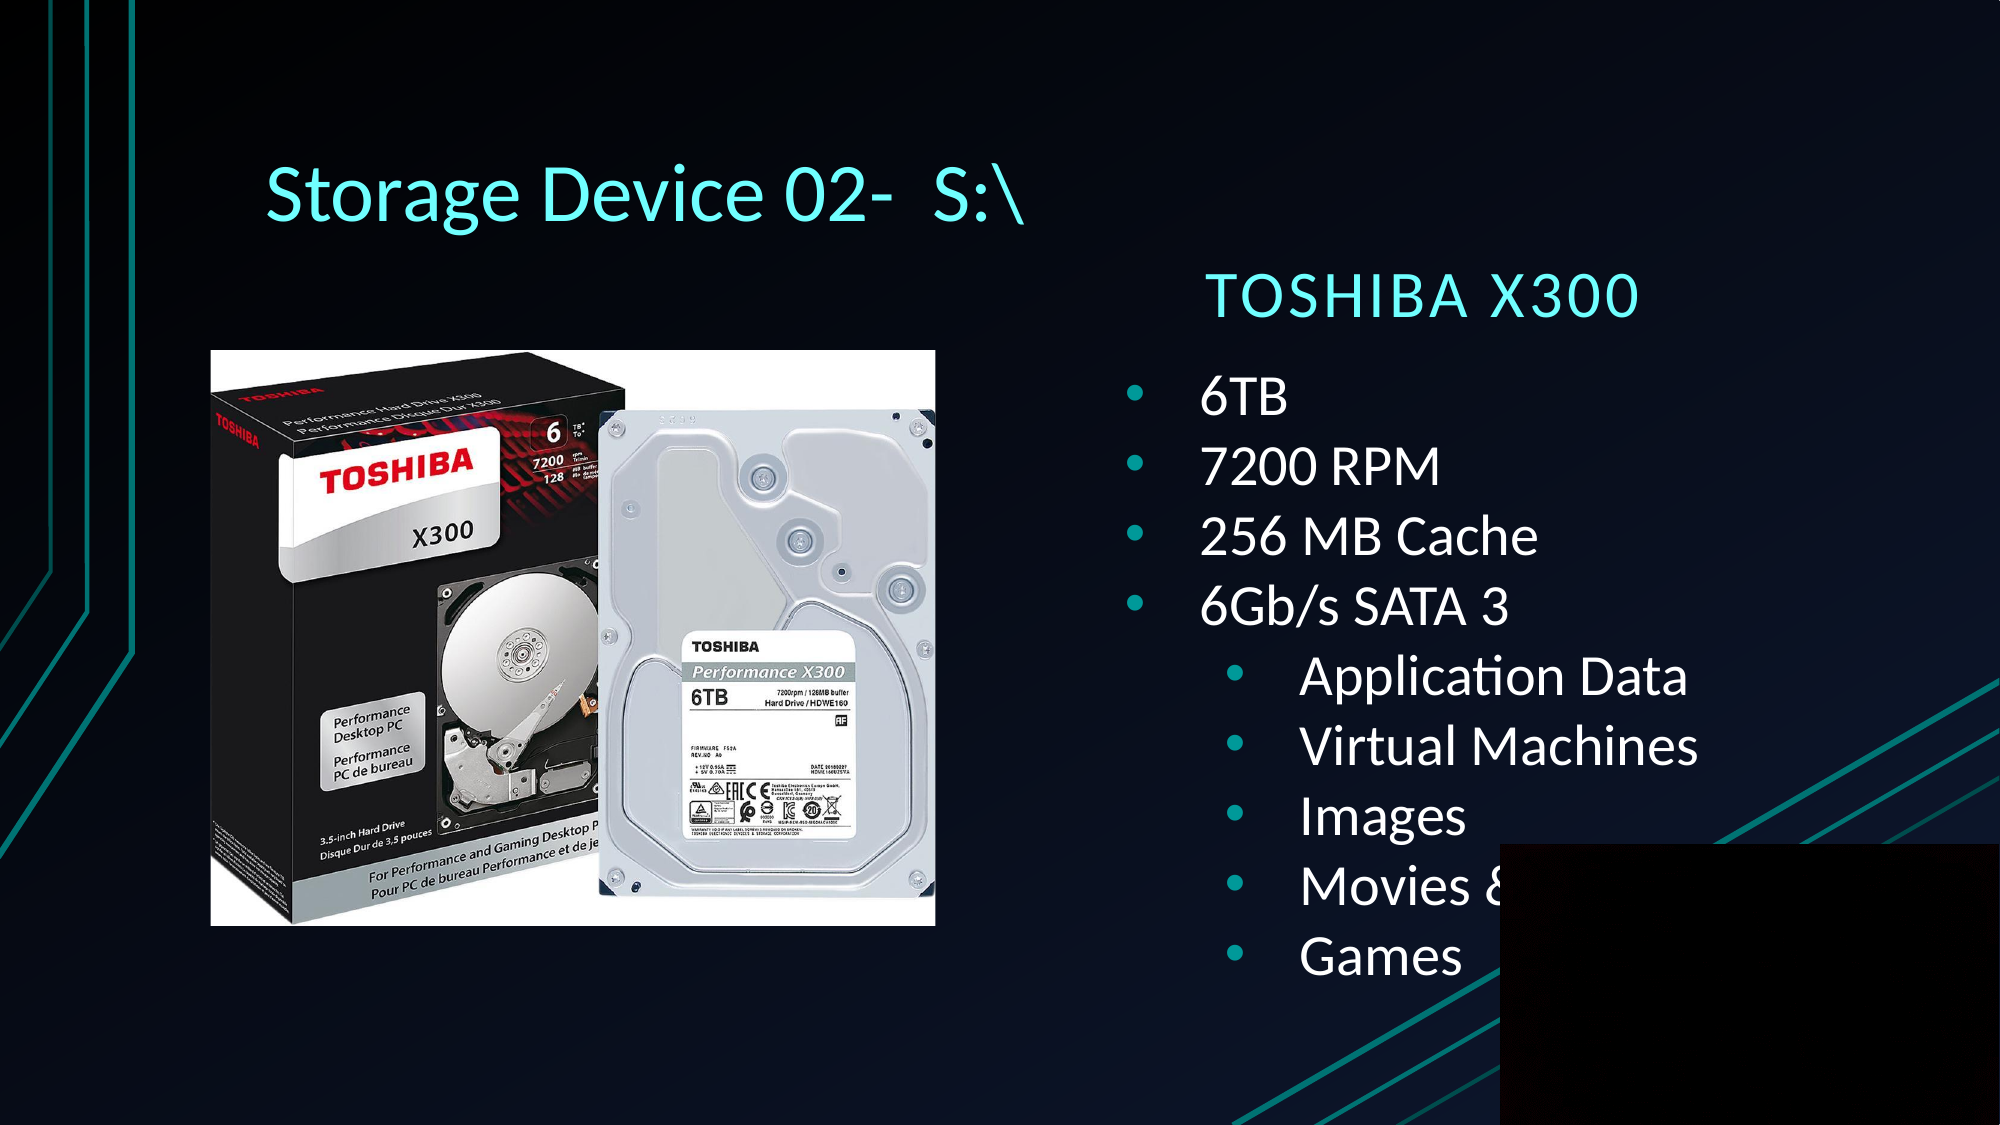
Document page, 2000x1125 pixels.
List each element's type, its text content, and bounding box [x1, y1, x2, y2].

text_box 6TB 7200 RPM 256 MB Cache 6Gb/s SATA 3 Application Data Virtual Machines Images Movies & Music Games [1110, 350, 1735, 995]
picture [210, 349, 936, 926]
title Storage Device 02- S:\ [245, 99, 1063, 250]
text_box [1499, 843, 2000, 1125]
list Toshiba x300 [1079, 249, 1766, 375]
